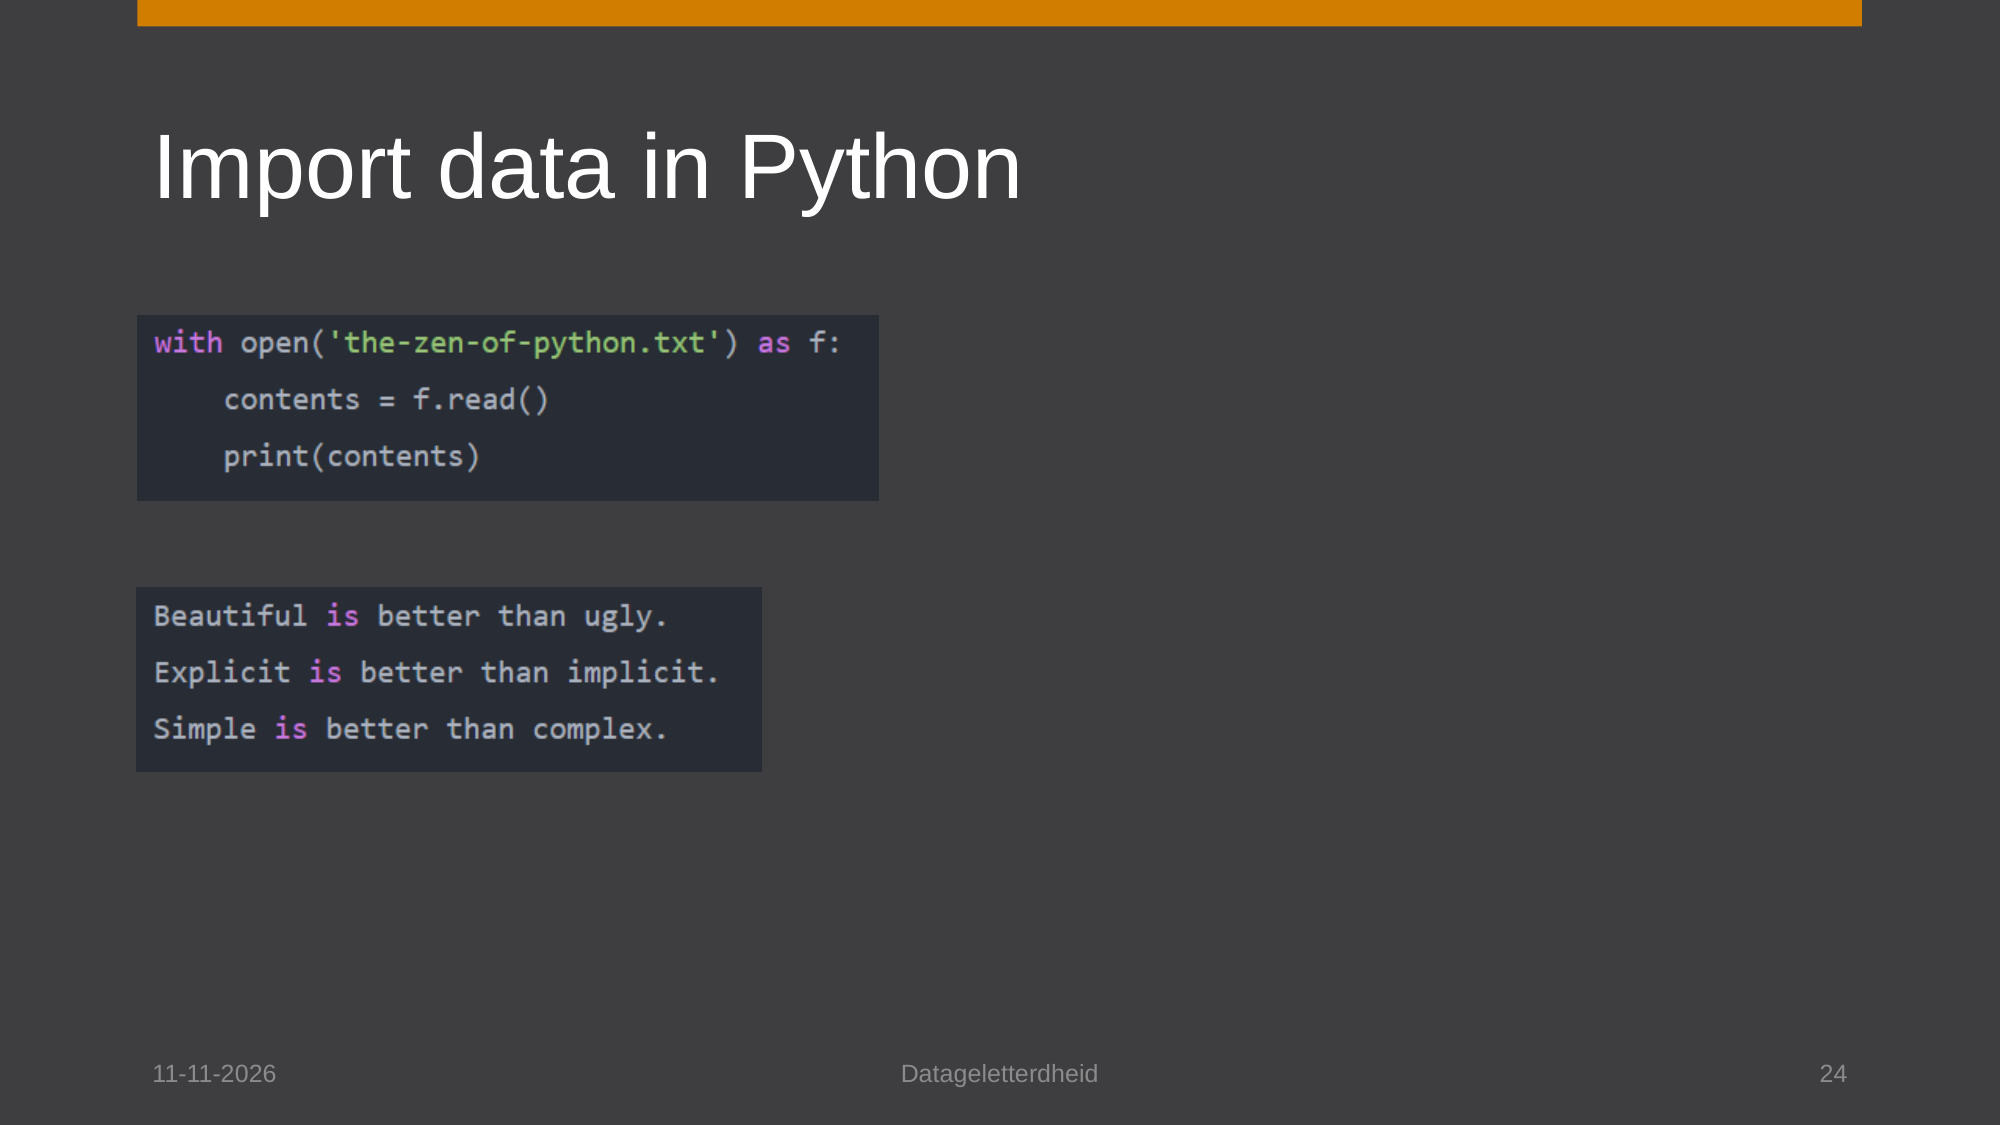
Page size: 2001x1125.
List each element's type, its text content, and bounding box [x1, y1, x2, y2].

picture [136, 587, 762, 772]
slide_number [137, 1042, 588, 1103]
picture [137, 315, 879, 501]
footer Datageletterdheid [662, 1042, 1338, 1103]
slide_number 24 [1412, 1042, 1863, 1103]
title Import data in Python [137, 59, 1863, 278]
